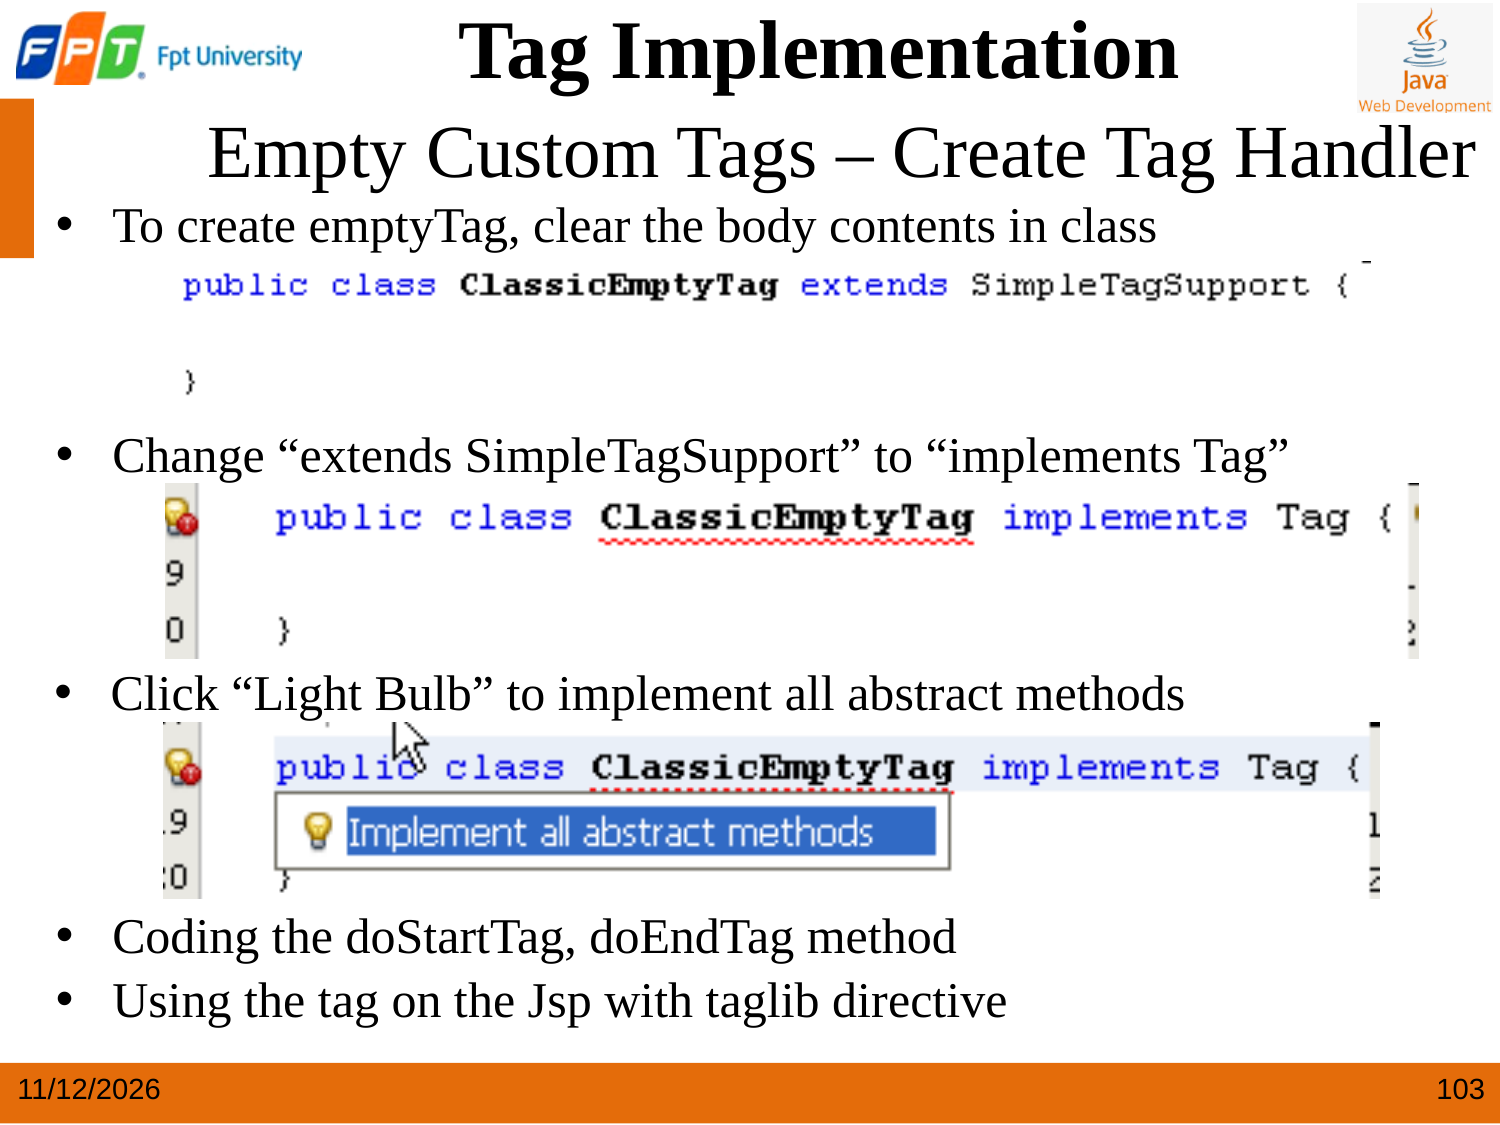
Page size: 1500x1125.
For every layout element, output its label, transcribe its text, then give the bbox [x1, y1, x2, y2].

picture [16, 11, 159, 85]
title Tag Implementation Empty Custom Tags – Create Tag Handler [159, 0, 1500, 191]
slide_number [2, 1063, 231, 1123]
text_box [39, 191, 1500, 1036]
slide_number 103 [1050, 1063, 1500, 1124]
